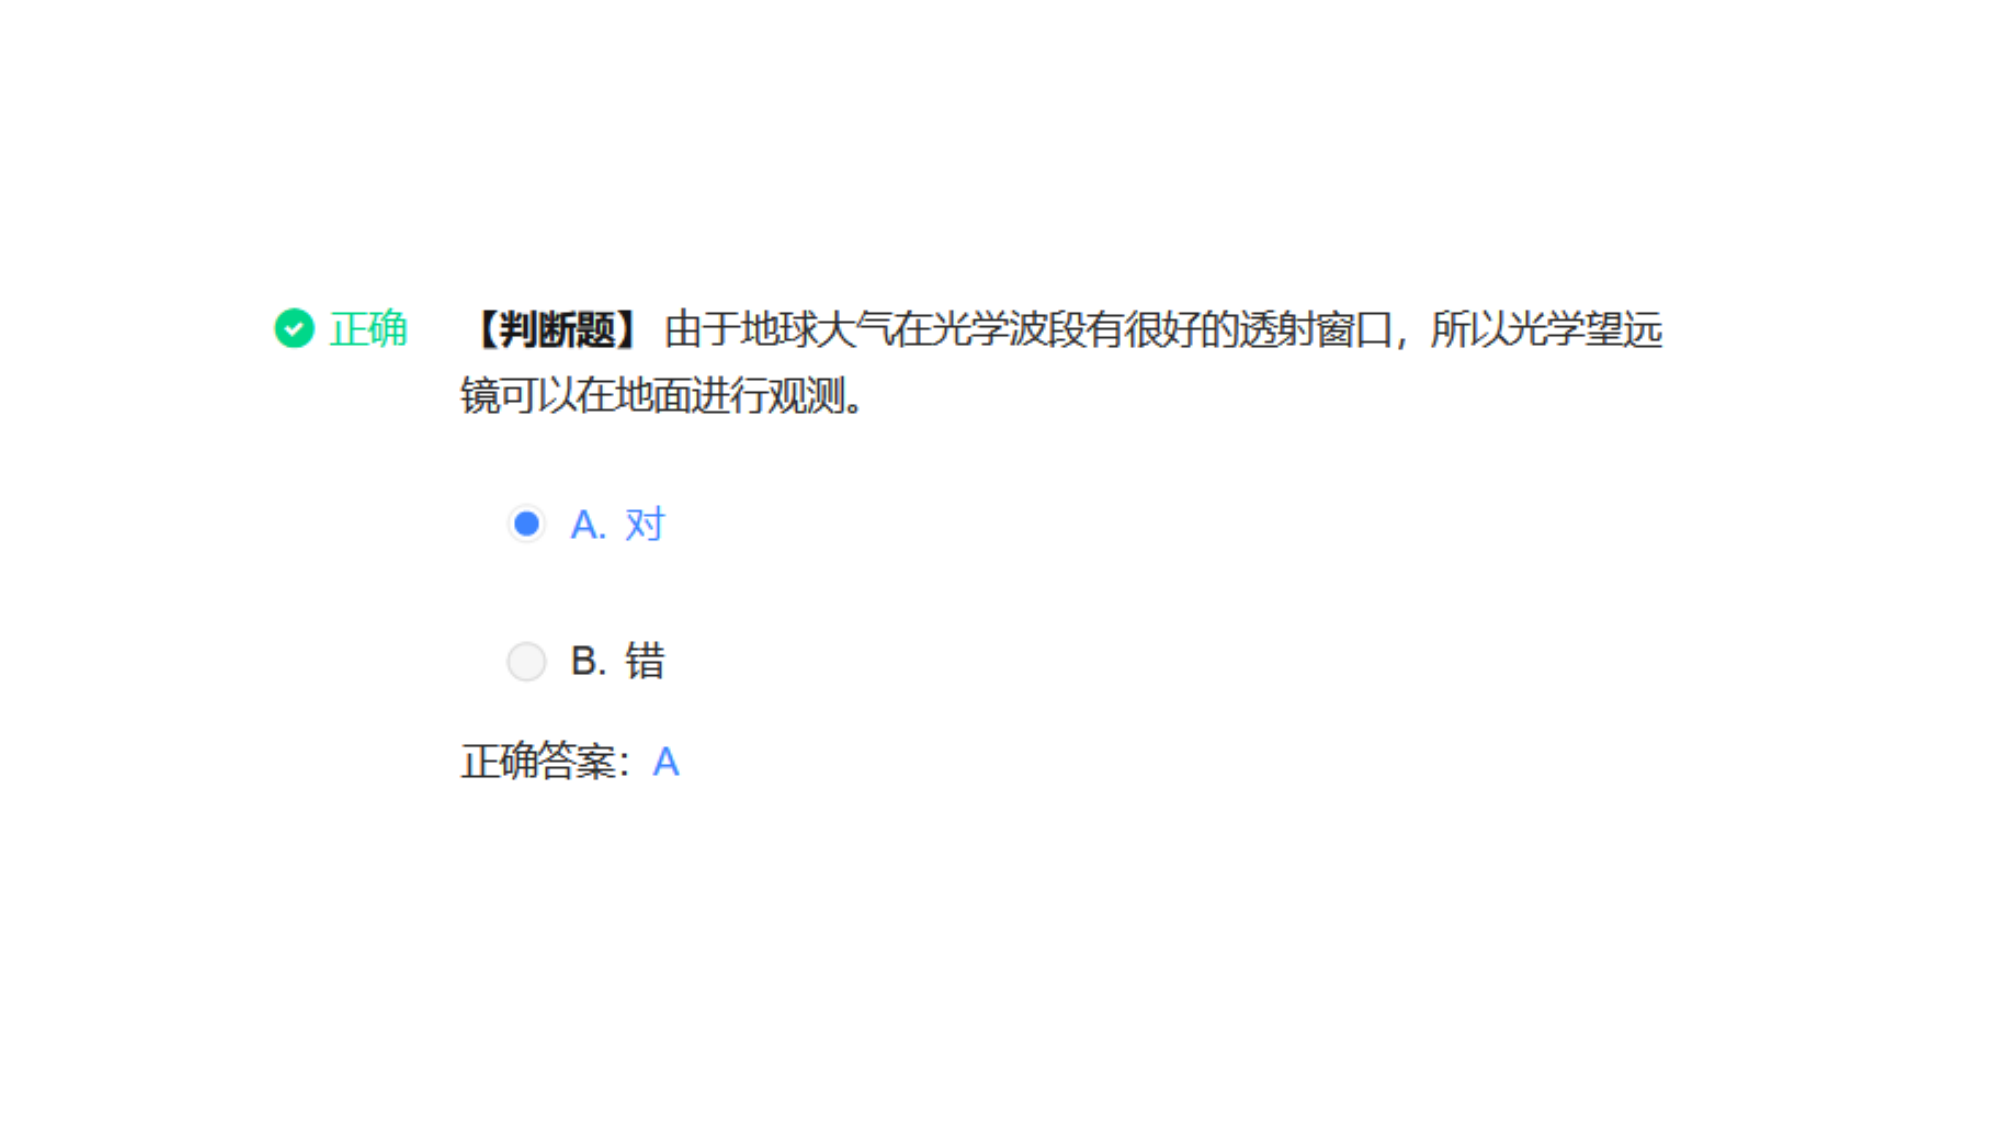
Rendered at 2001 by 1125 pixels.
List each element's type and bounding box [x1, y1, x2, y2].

picture [263, 291, 1737, 834]
